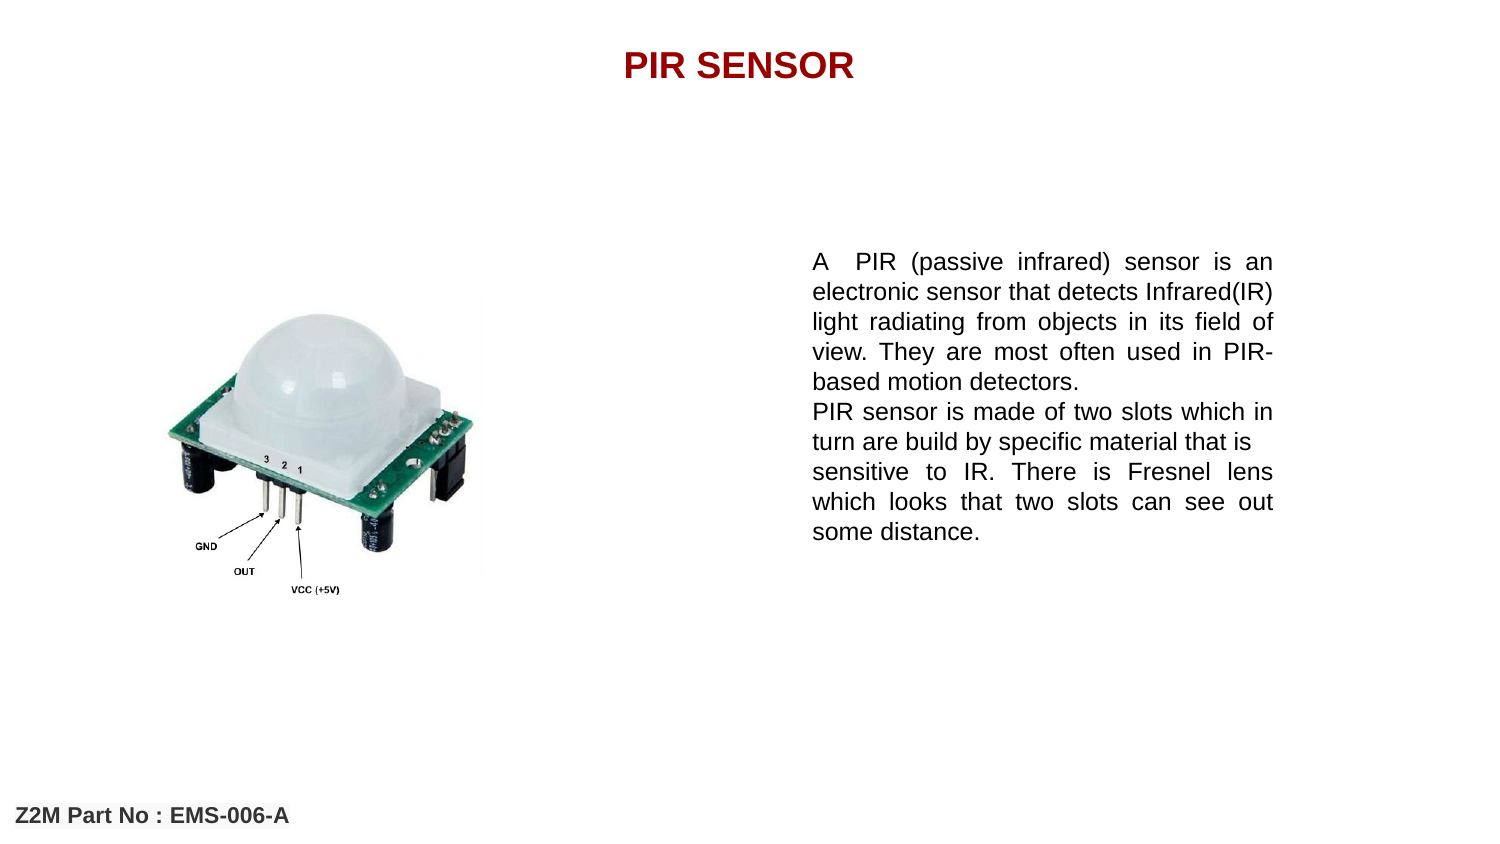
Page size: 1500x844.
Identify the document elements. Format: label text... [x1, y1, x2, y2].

picture [158, 298, 483, 596]
text_box A PIR (passive infrared) sensor is an electronic sensor that detects Infrared(IR) light radiating from objects in its field of view. They are most often used in PIR-based motion detectors. PIR sensor is made of two slots which in turn are build by specific material that is sensitive to IR. There is Fresnel lens which looks that two slots can see out some distance. [797, 230, 1290, 569]
text_box PIR SENSOR [431, 25, 1047, 84]
text_box Z2M Part No : EMS-006-A [0, 785, 493, 844]
